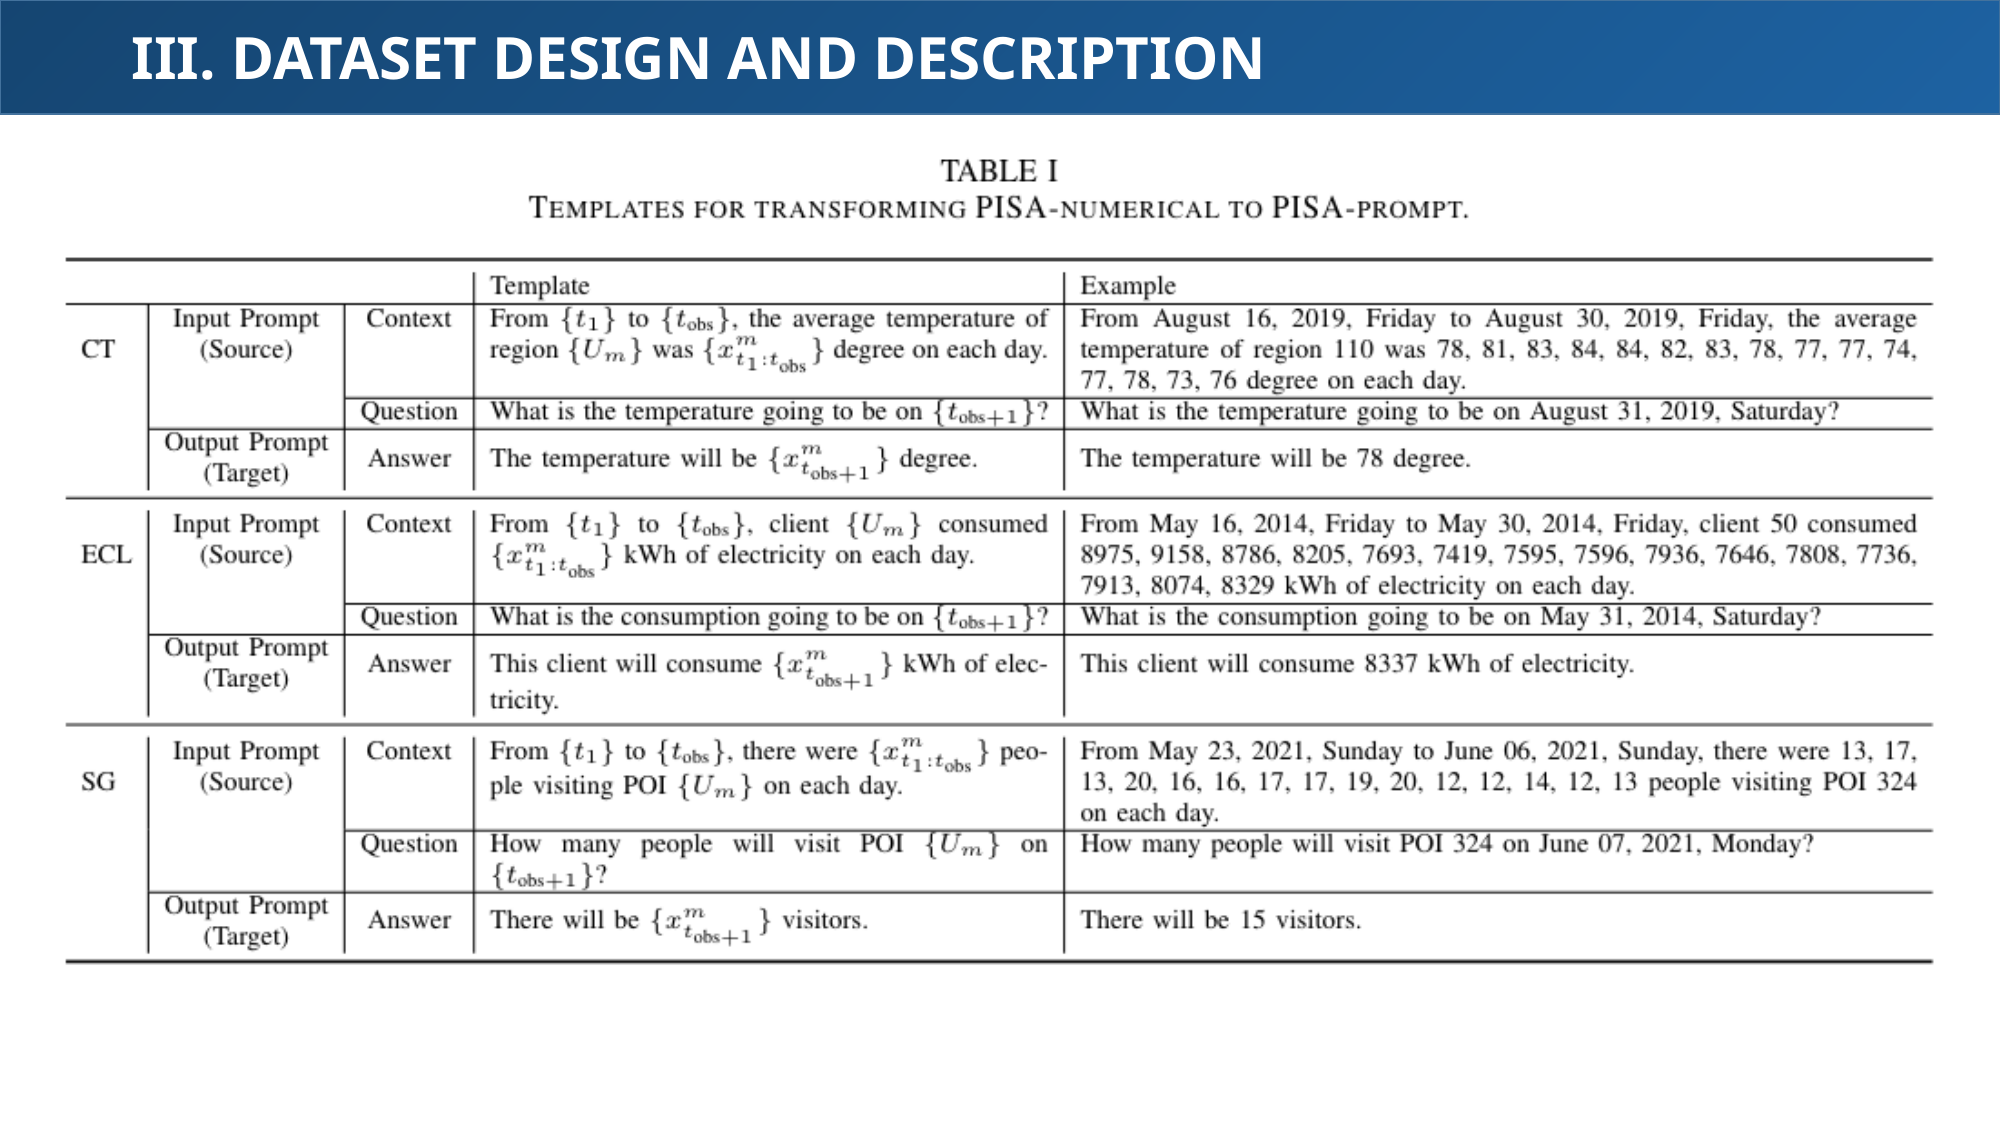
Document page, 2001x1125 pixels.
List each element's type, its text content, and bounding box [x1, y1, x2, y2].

text_box III. DATASET DESIGN AND DESCRIPTION [116, 14, 1905, 99]
picture [39, 140, 1961, 985]
text_box [0, 0, 2000, 115]
